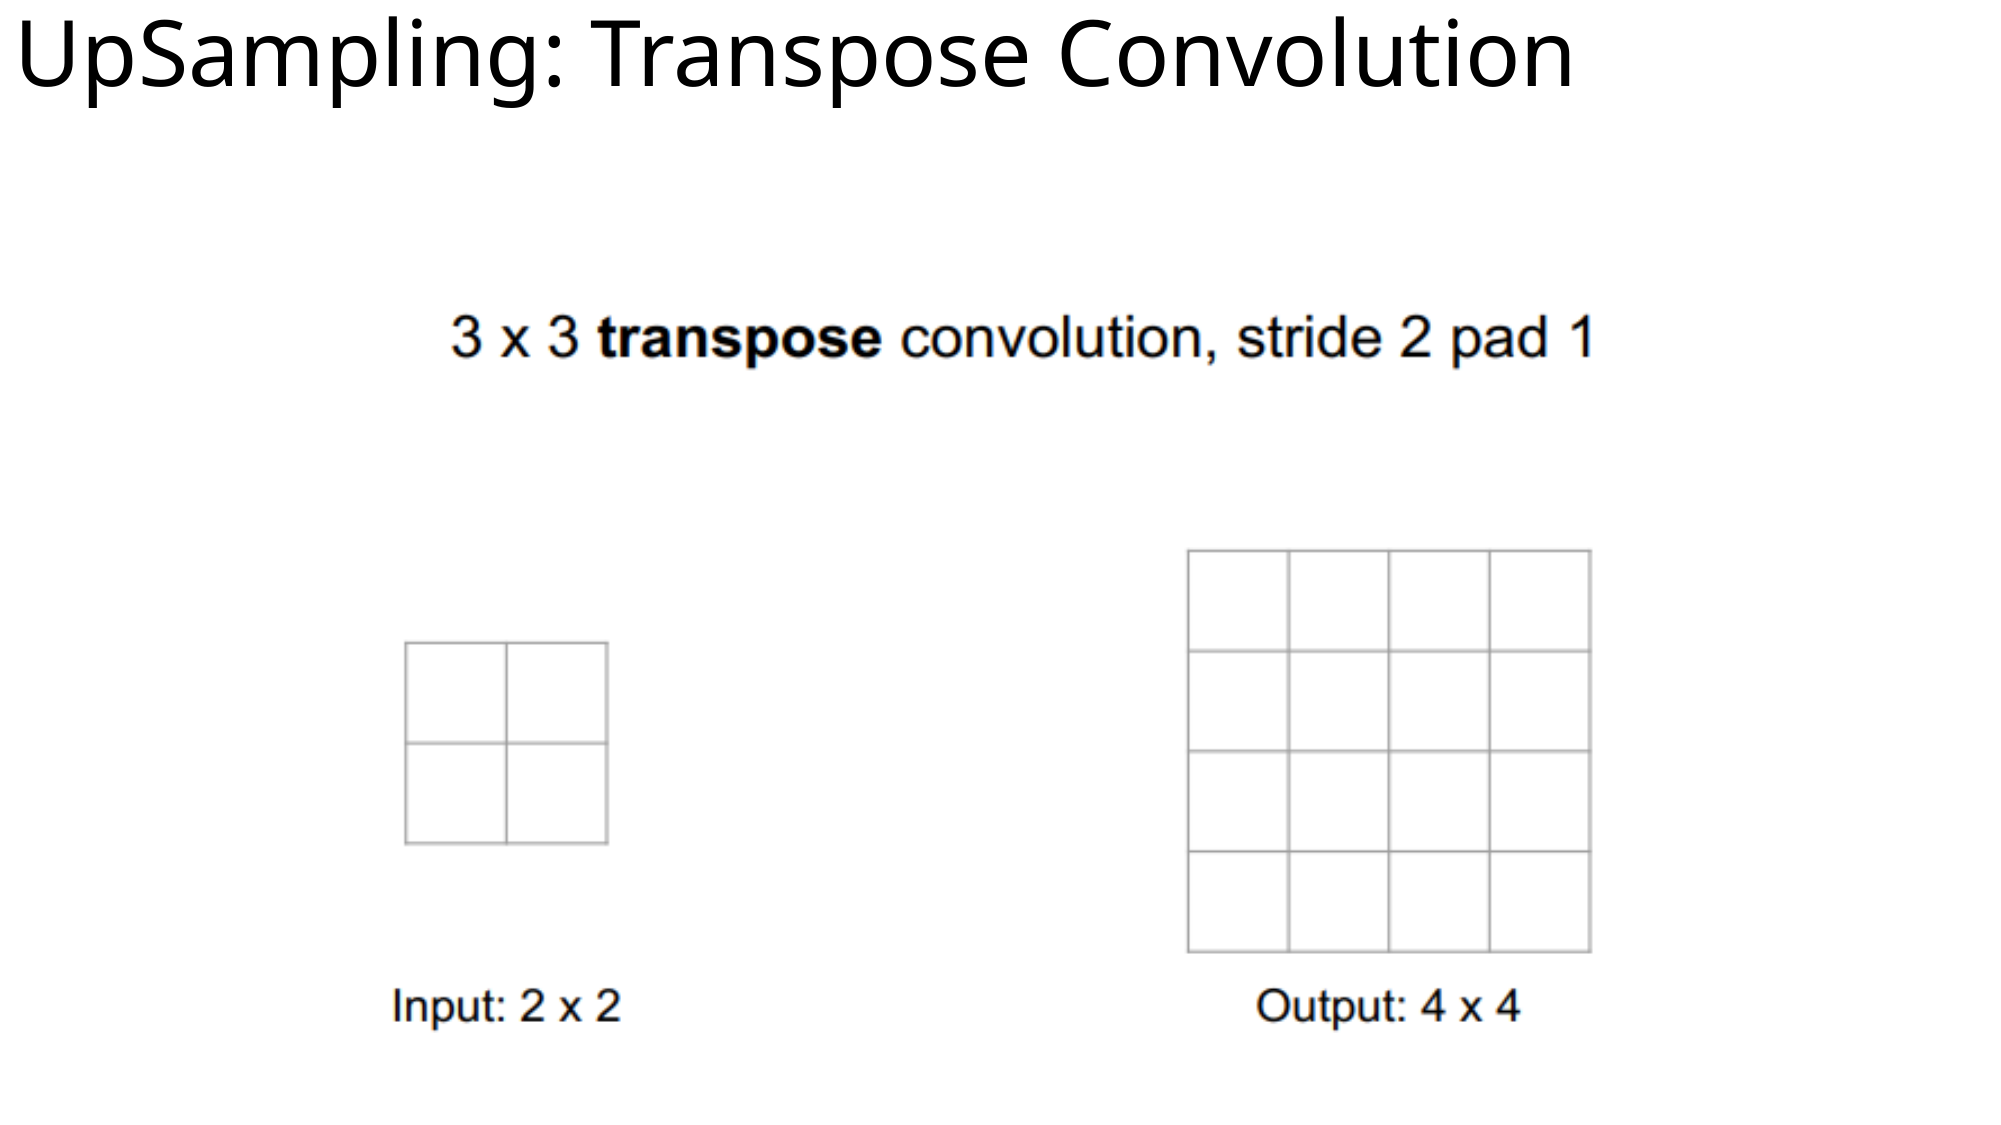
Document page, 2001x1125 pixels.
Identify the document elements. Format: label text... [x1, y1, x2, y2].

picture [0, 250, 2000, 1125]
text_box UpSampling: Transpose Convolution [0, 0, 1988, 218]
